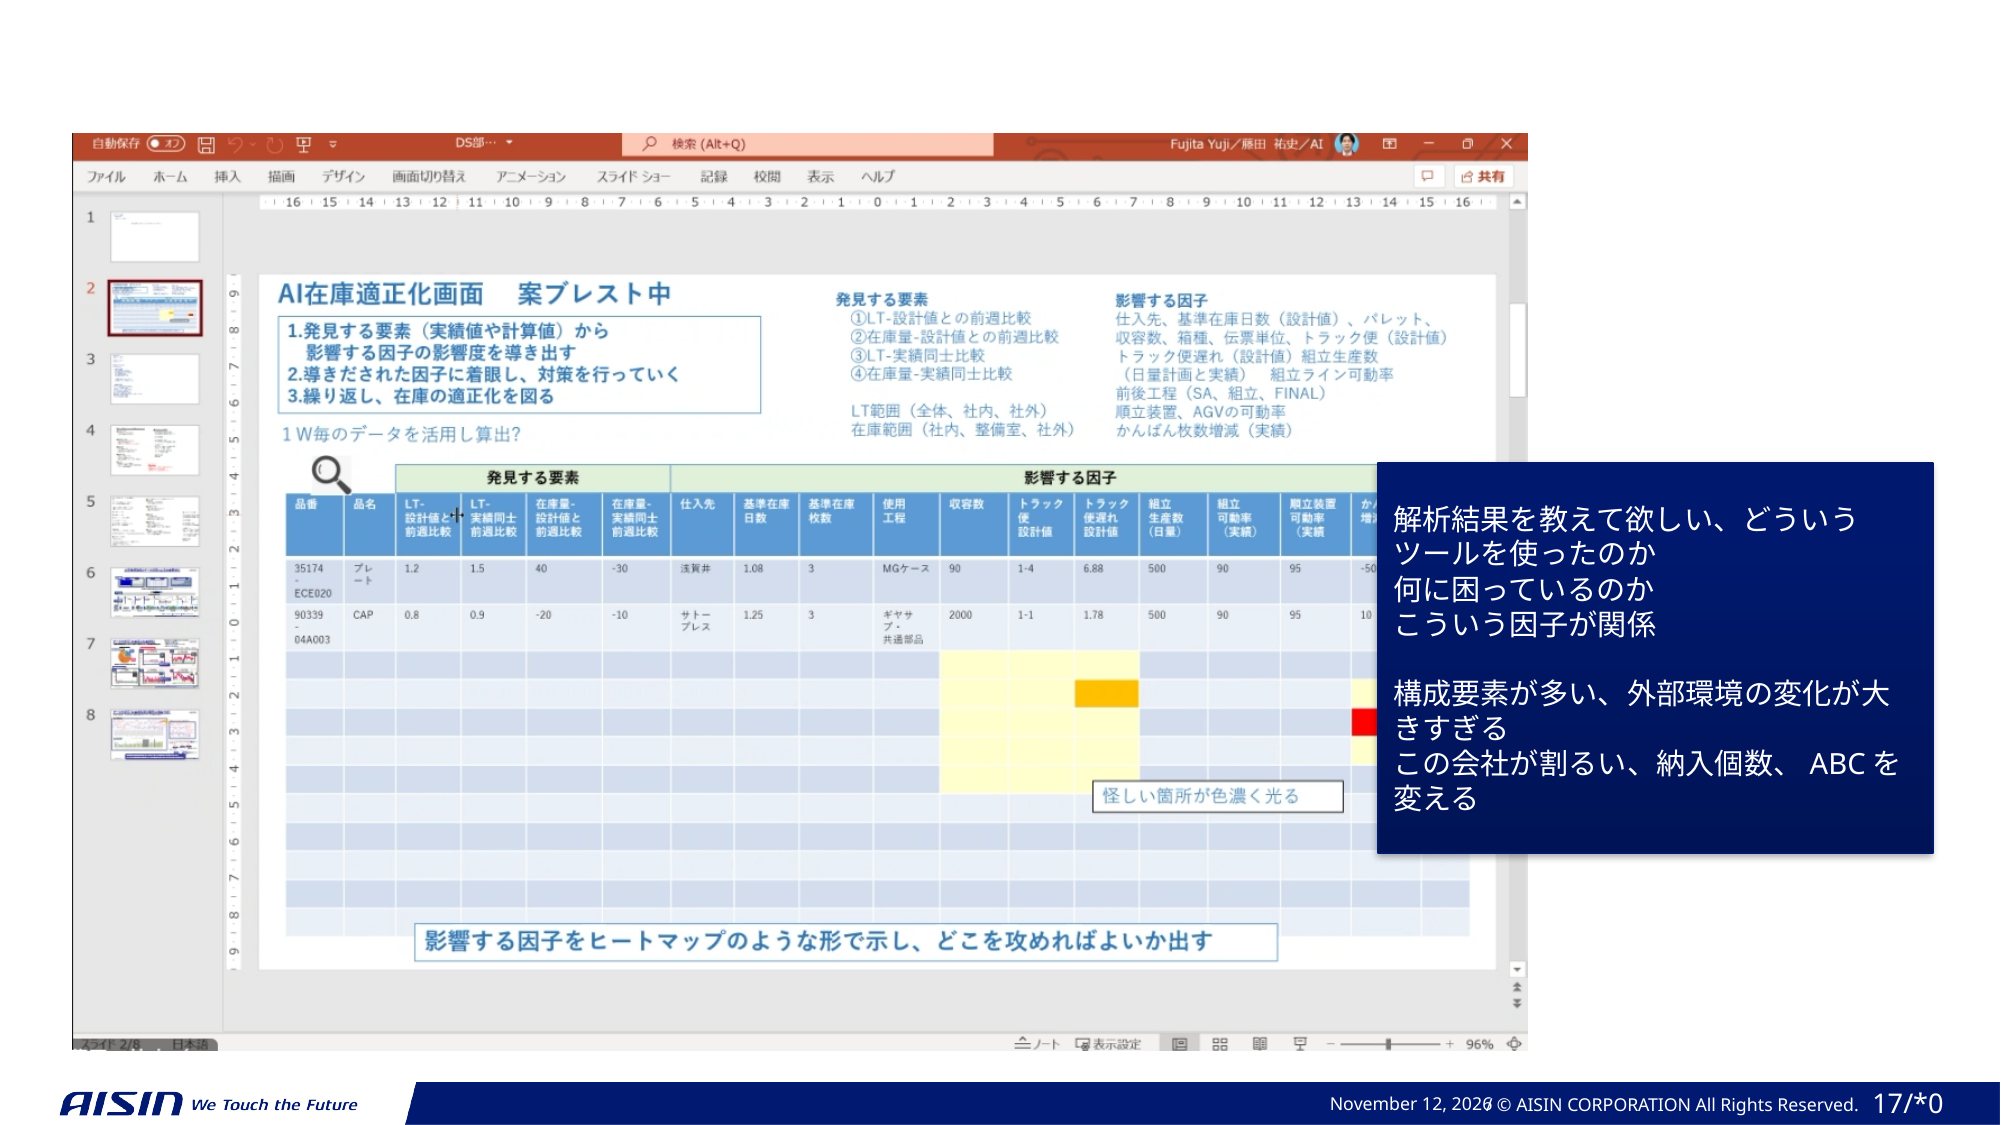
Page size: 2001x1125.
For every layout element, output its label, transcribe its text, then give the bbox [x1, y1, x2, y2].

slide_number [1142, 1093, 1508, 1116]
picture [0, 1082, 2000, 1125]
picture [72, 132, 1528, 1051]
text_box 解析結果を教えて欲しい、どういうツールを使ったのか 何に困っているのか こういう因子が関係 構成要素が多い、外部環境の変化が大きすぎる この会社が割るい、納入個数、ABCを変える [1532, 462, 1934, 854]
